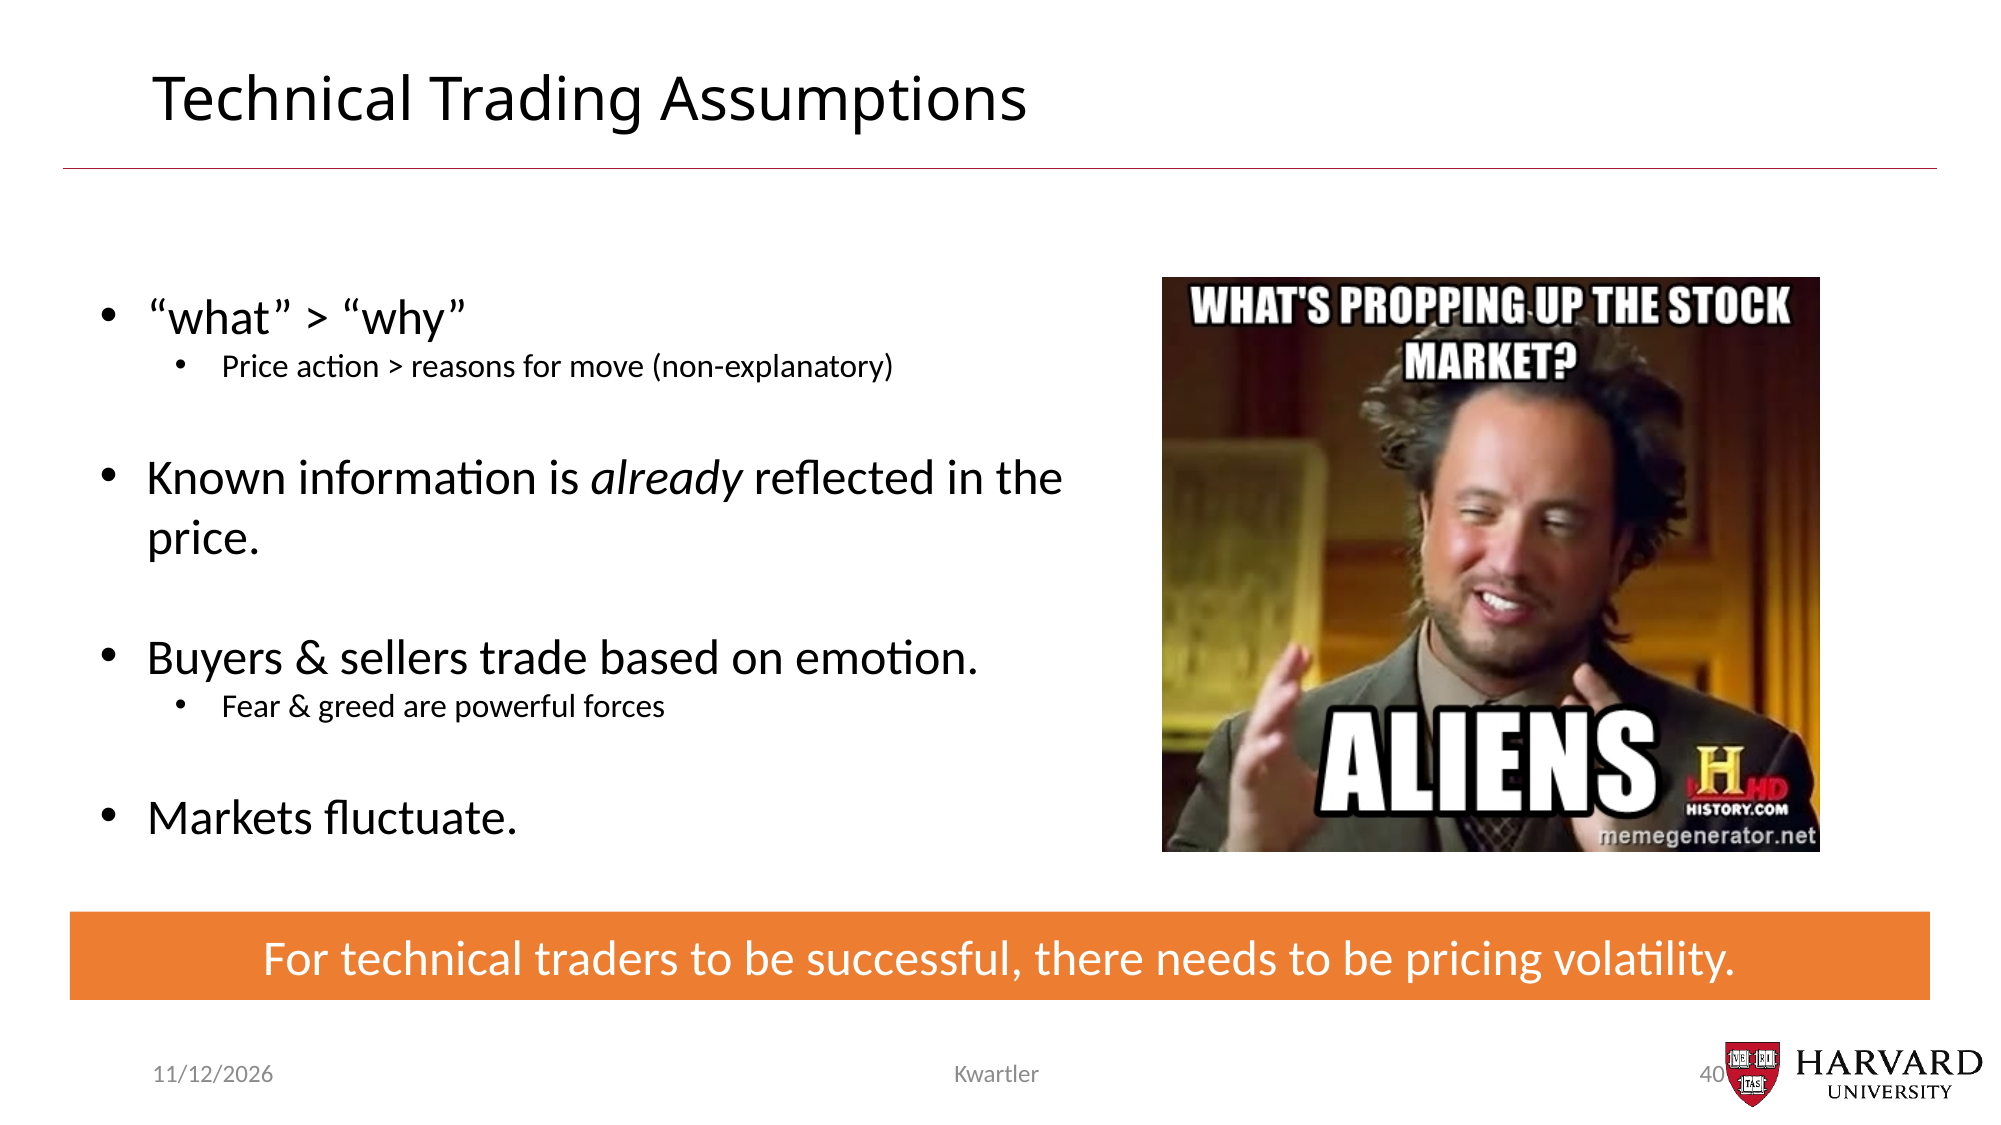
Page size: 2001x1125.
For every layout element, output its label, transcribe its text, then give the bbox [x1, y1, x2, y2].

text_box “what” > “why” Price action > reasons for move (non-explanatory) Known information is already reflected in the price. Buyers & sellers trade based on emotion. Fear & greed are powerful forces Markets fluctuate. [85, 277, 1090, 852]
picture [1703, 1024, 2001, 1125]
picture [1162, 277, 1820, 852]
footer Kwartler [662, 1042, 1338, 1103]
title Technical Trading Assumptions [137, 59, 1863, 142]
text_box 40 [1412, 1042, 1741, 1103]
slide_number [137, 1042, 588, 1103]
text_box For technical traders to be successful, there needs to be pricing volatility. [69, 911, 1931, 1001]
